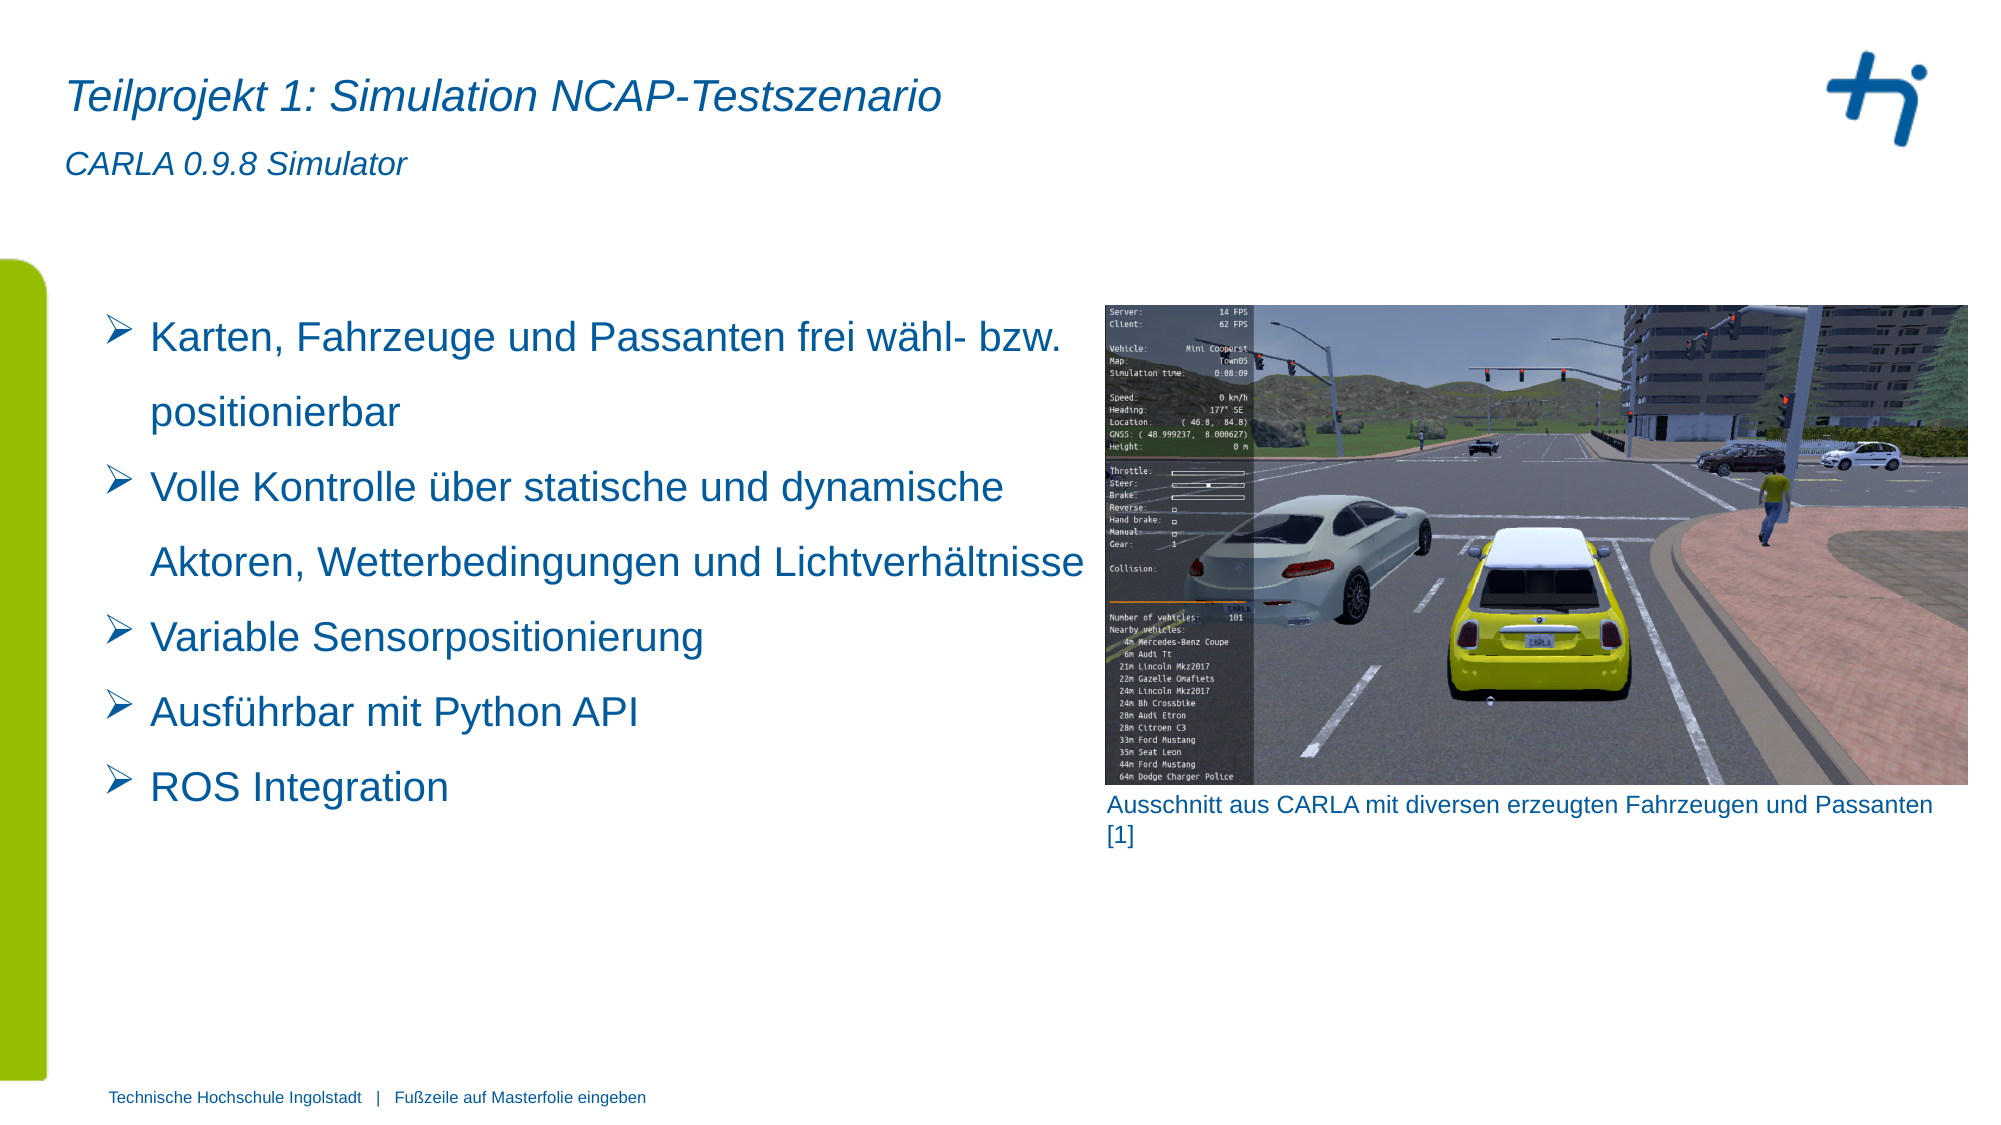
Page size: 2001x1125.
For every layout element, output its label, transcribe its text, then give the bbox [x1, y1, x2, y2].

picture [1105, 304, 1968, 785]
title Teilprojekt 1: Simulation NCAP-Testszenario [64, 66, 1665, 121]
subtitle CARLA 0.9.8 Simulator [64, 122, 1665, 179]
text_box Ausschnitt aus CARLA mit diversen erzeugten Fahrzeugen und Passanten [1] [1092, 781, 1968, 857]
text_box Karten, Fahrzeuge und Passanten frei wähl- bzw. positionierbar Volle Kontrolle über statische und dynamische Aktoren, Wetterbedingungen und Lichtverhältnisse Variable Sensorpositionierung Ausführbar mit Python API ROS Integration [88, 276, 1106, 817]
